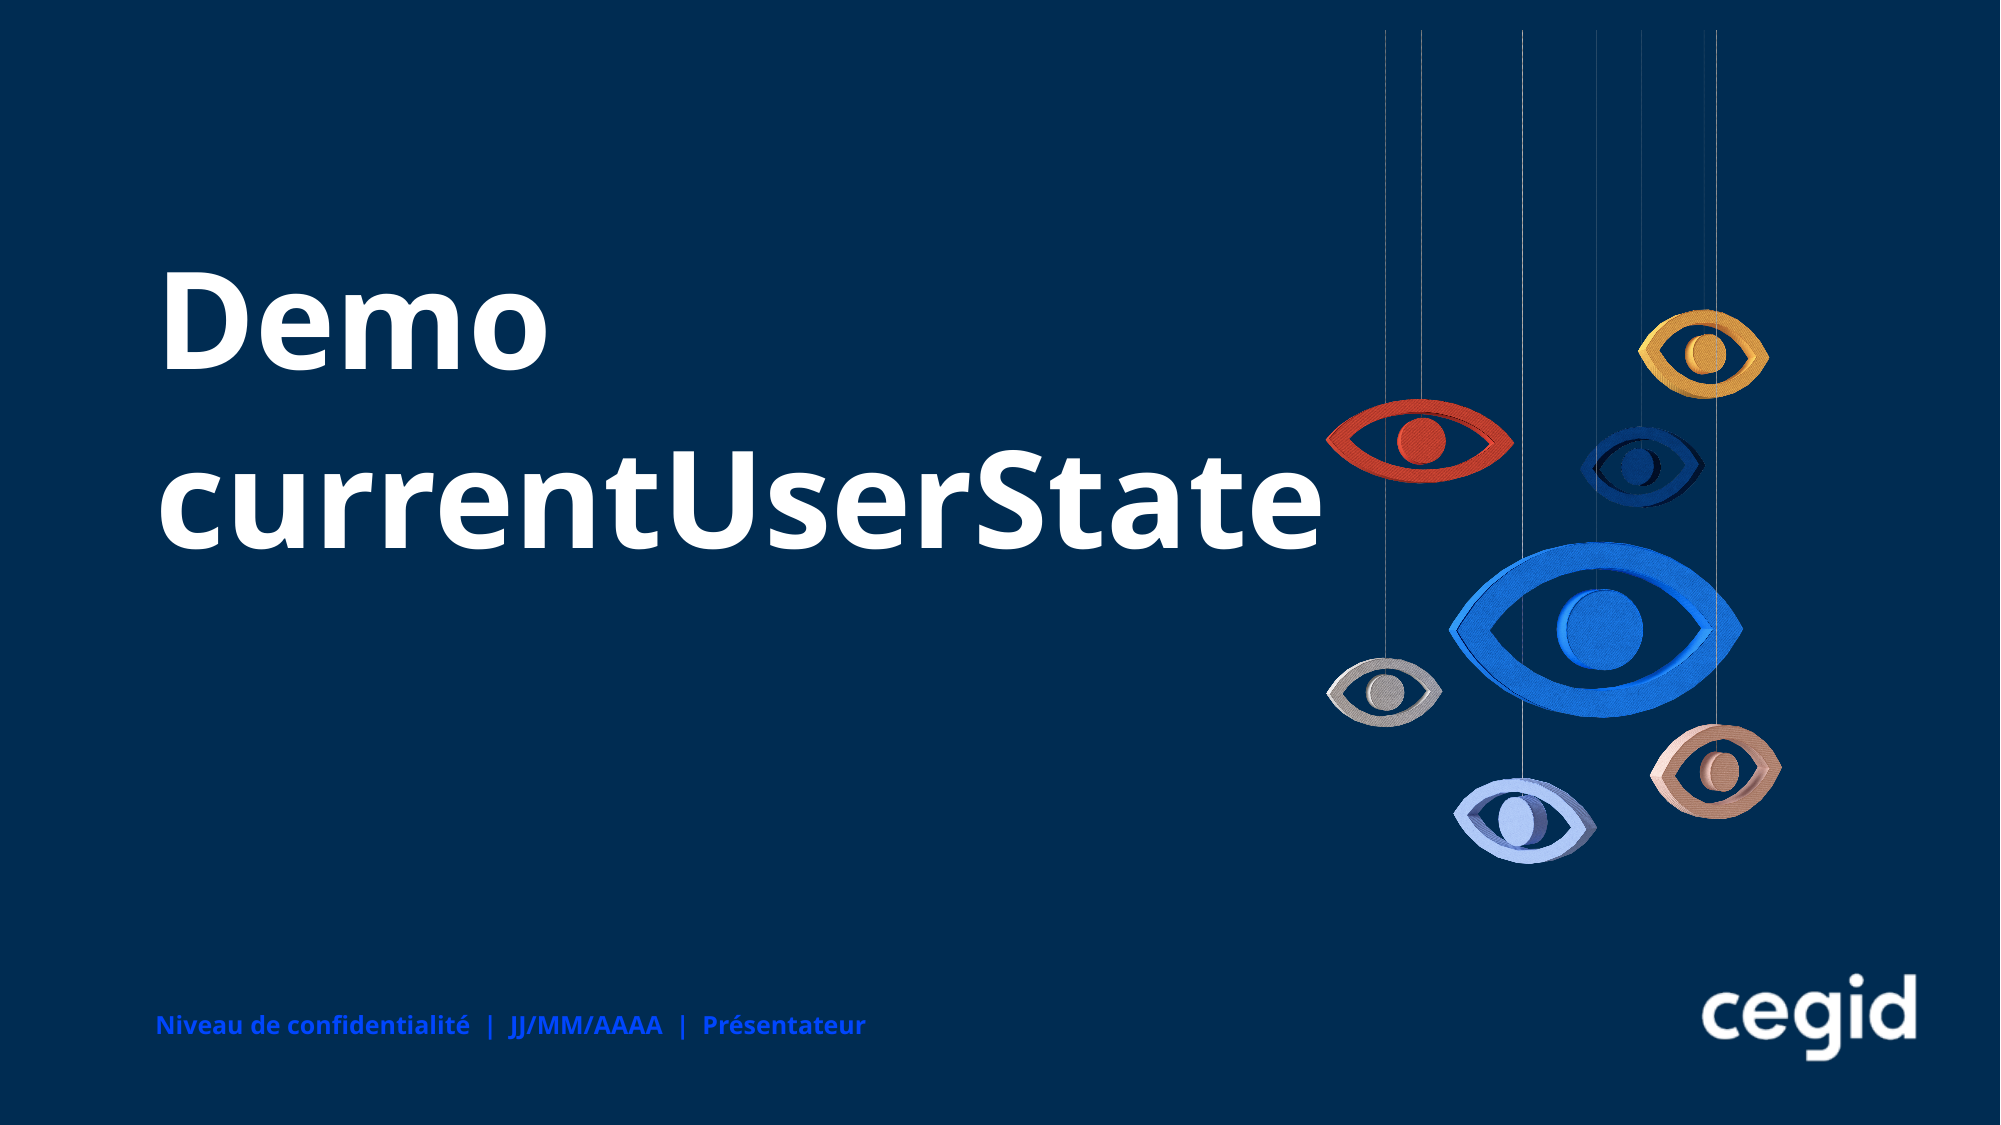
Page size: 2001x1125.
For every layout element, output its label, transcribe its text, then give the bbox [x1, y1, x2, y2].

footer Niveau de confidentialité | JJ/MM/AAAA | Présentateur [149, 1011, 1225, 1042]
title Demo currentUserState [149, 47, 1355, 576]
picture [1165, 30, 1962, 1125]
